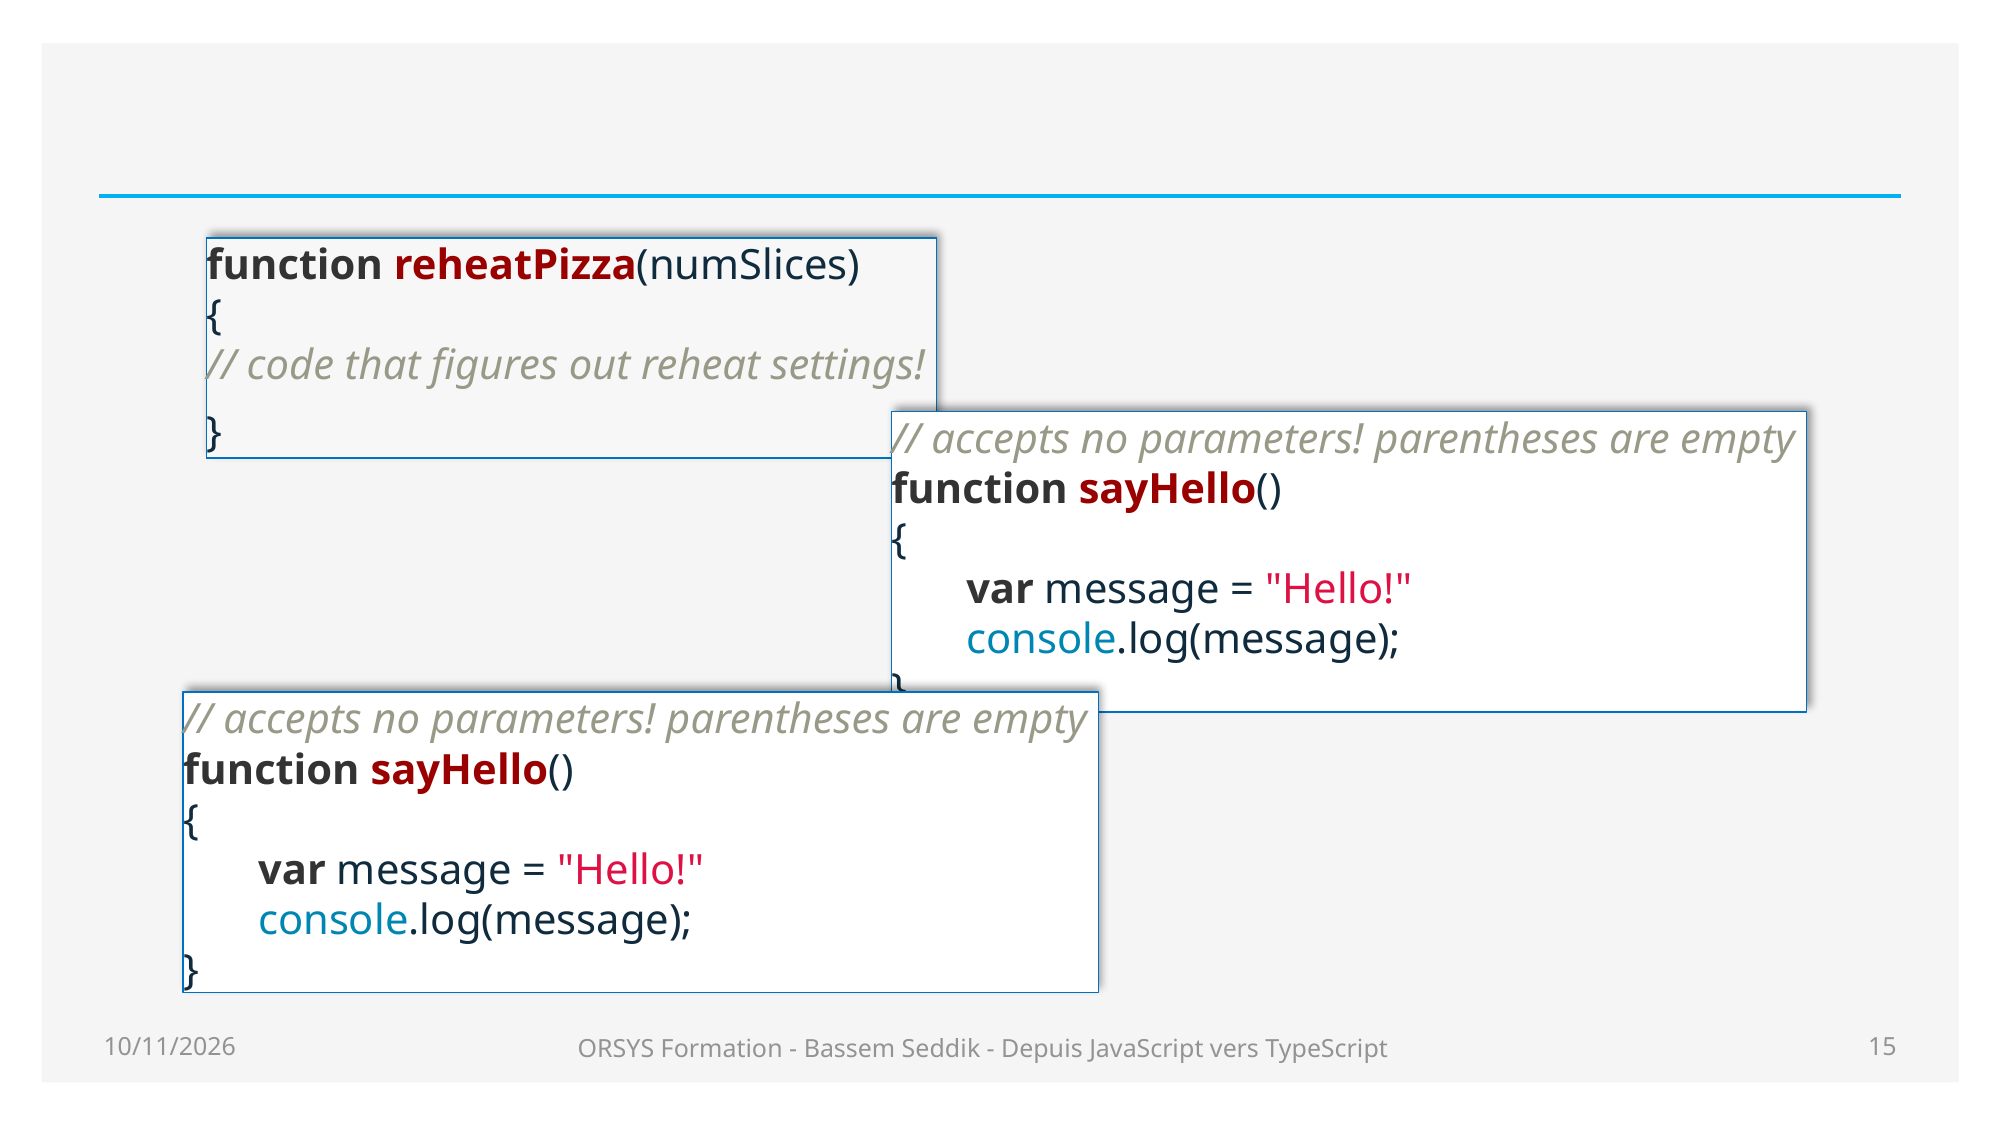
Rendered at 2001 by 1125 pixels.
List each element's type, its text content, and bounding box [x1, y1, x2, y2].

footer ORSYS Formation - Bassem Seddik - Depuis JavaScript vers TypeScript [340, 1017, 1626, 1078]
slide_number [88, 1017, 340, 1078]
text_box // accepts no parameters! parentheses are empty function sayHello() { var message = "Hello!" console.log(message); } [183, 692, 1099, 993]
text_box function reheatPizza(numSlices) { // code that figures out reheat settings! } [206, 237, 937, 459]
slide_number 15 [1626, 1017, 1912, 1078]
text_box // accepts no parameters! parentheses are empty function sayHello() { var message = "Hello!" console.log(message); } [891, 411, 1807, 712]
